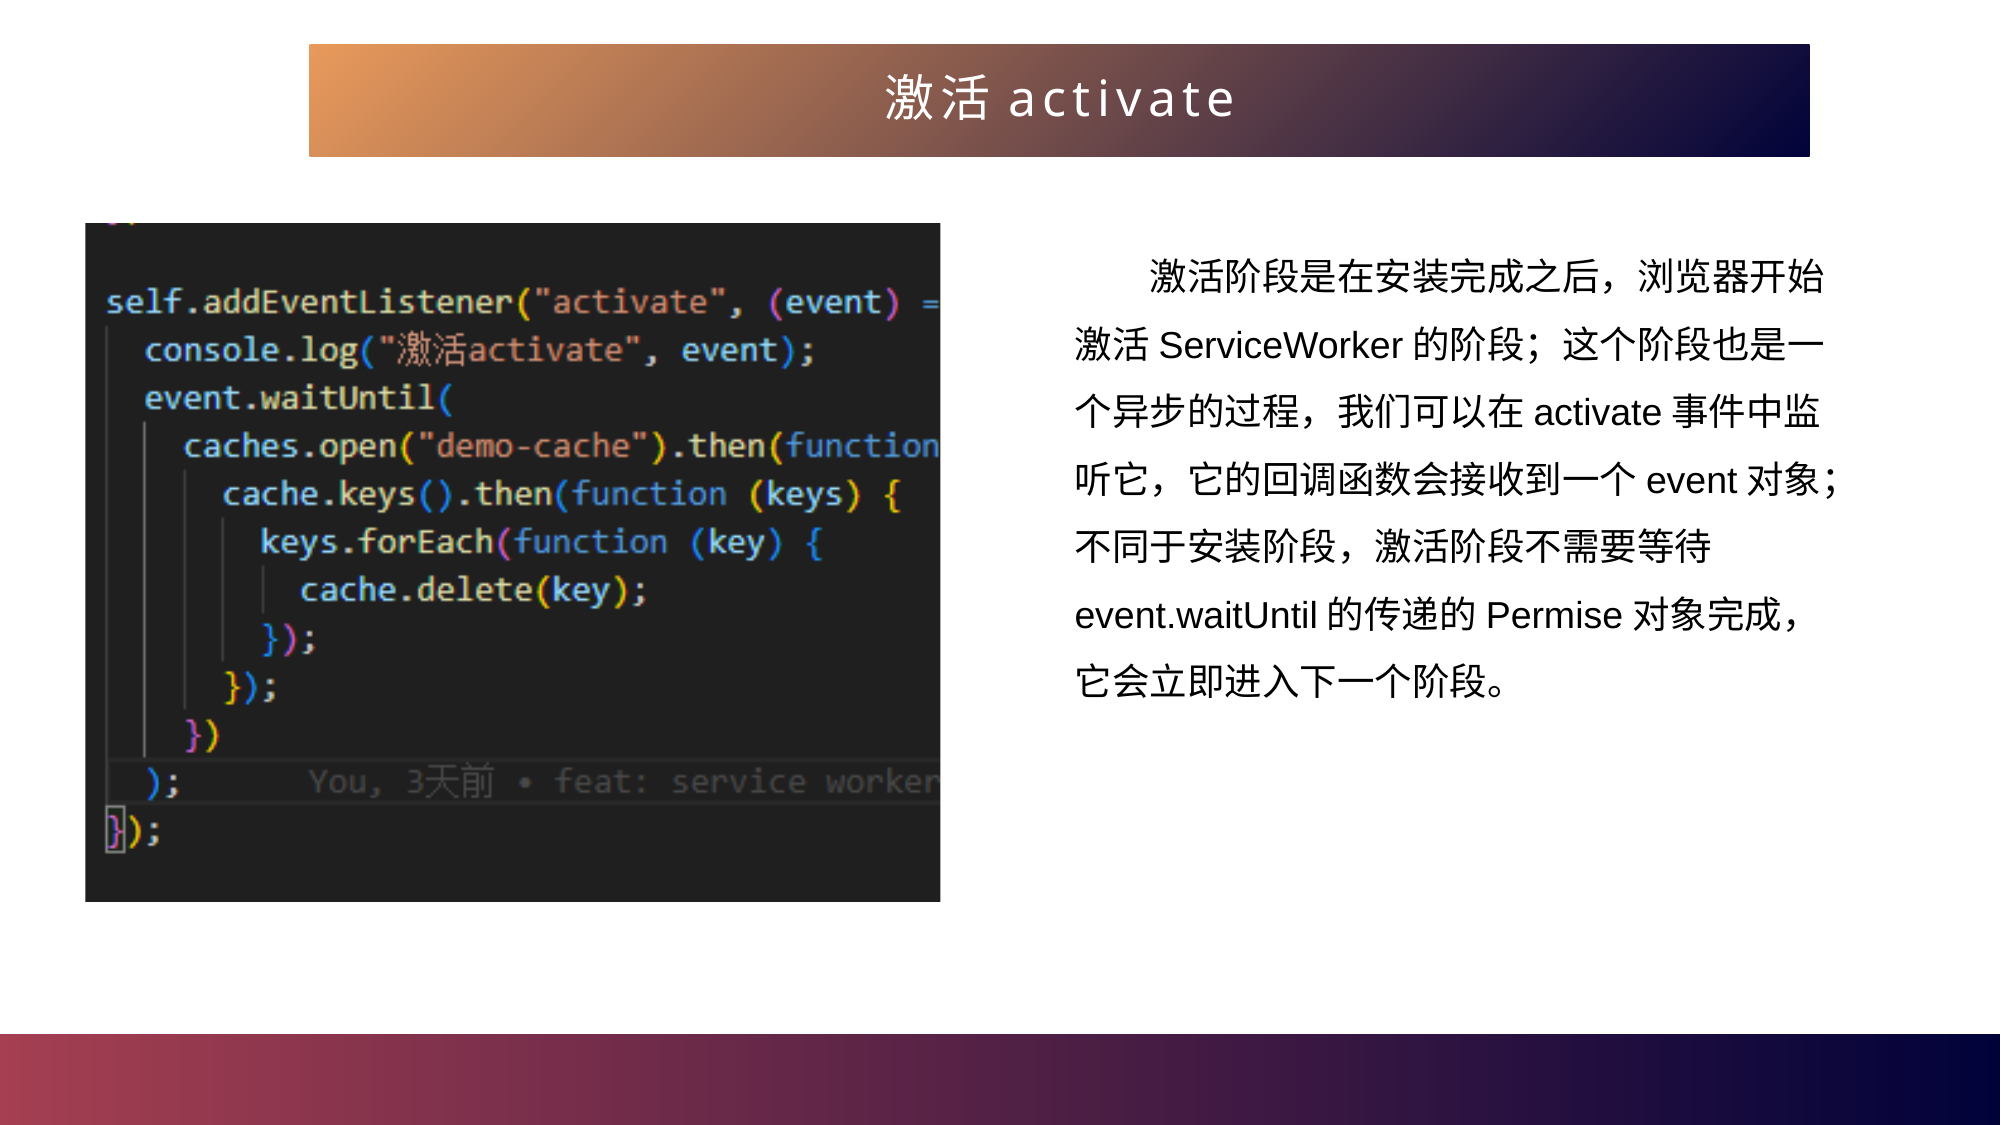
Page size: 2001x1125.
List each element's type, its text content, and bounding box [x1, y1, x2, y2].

text_box [0, 1033, 2000, 1125]
picture [84, 222, 941, 903]
text_box 激活阶段是在安装完成之后，浏览器开始激活ServiceWorker的阶段；这个阶段也是一个异步的过程，我们可以在activate事件中监听它，它的回调函数会接收到一个event对象；不同于安装阶段，激活阶段不需要等待event.waitUntil的传递的Permise对象完成，它会立即进入下一个阶段。 [1059, 223, 1863, 902]
text_box 激活activate [309, 44, 1810, 157]
